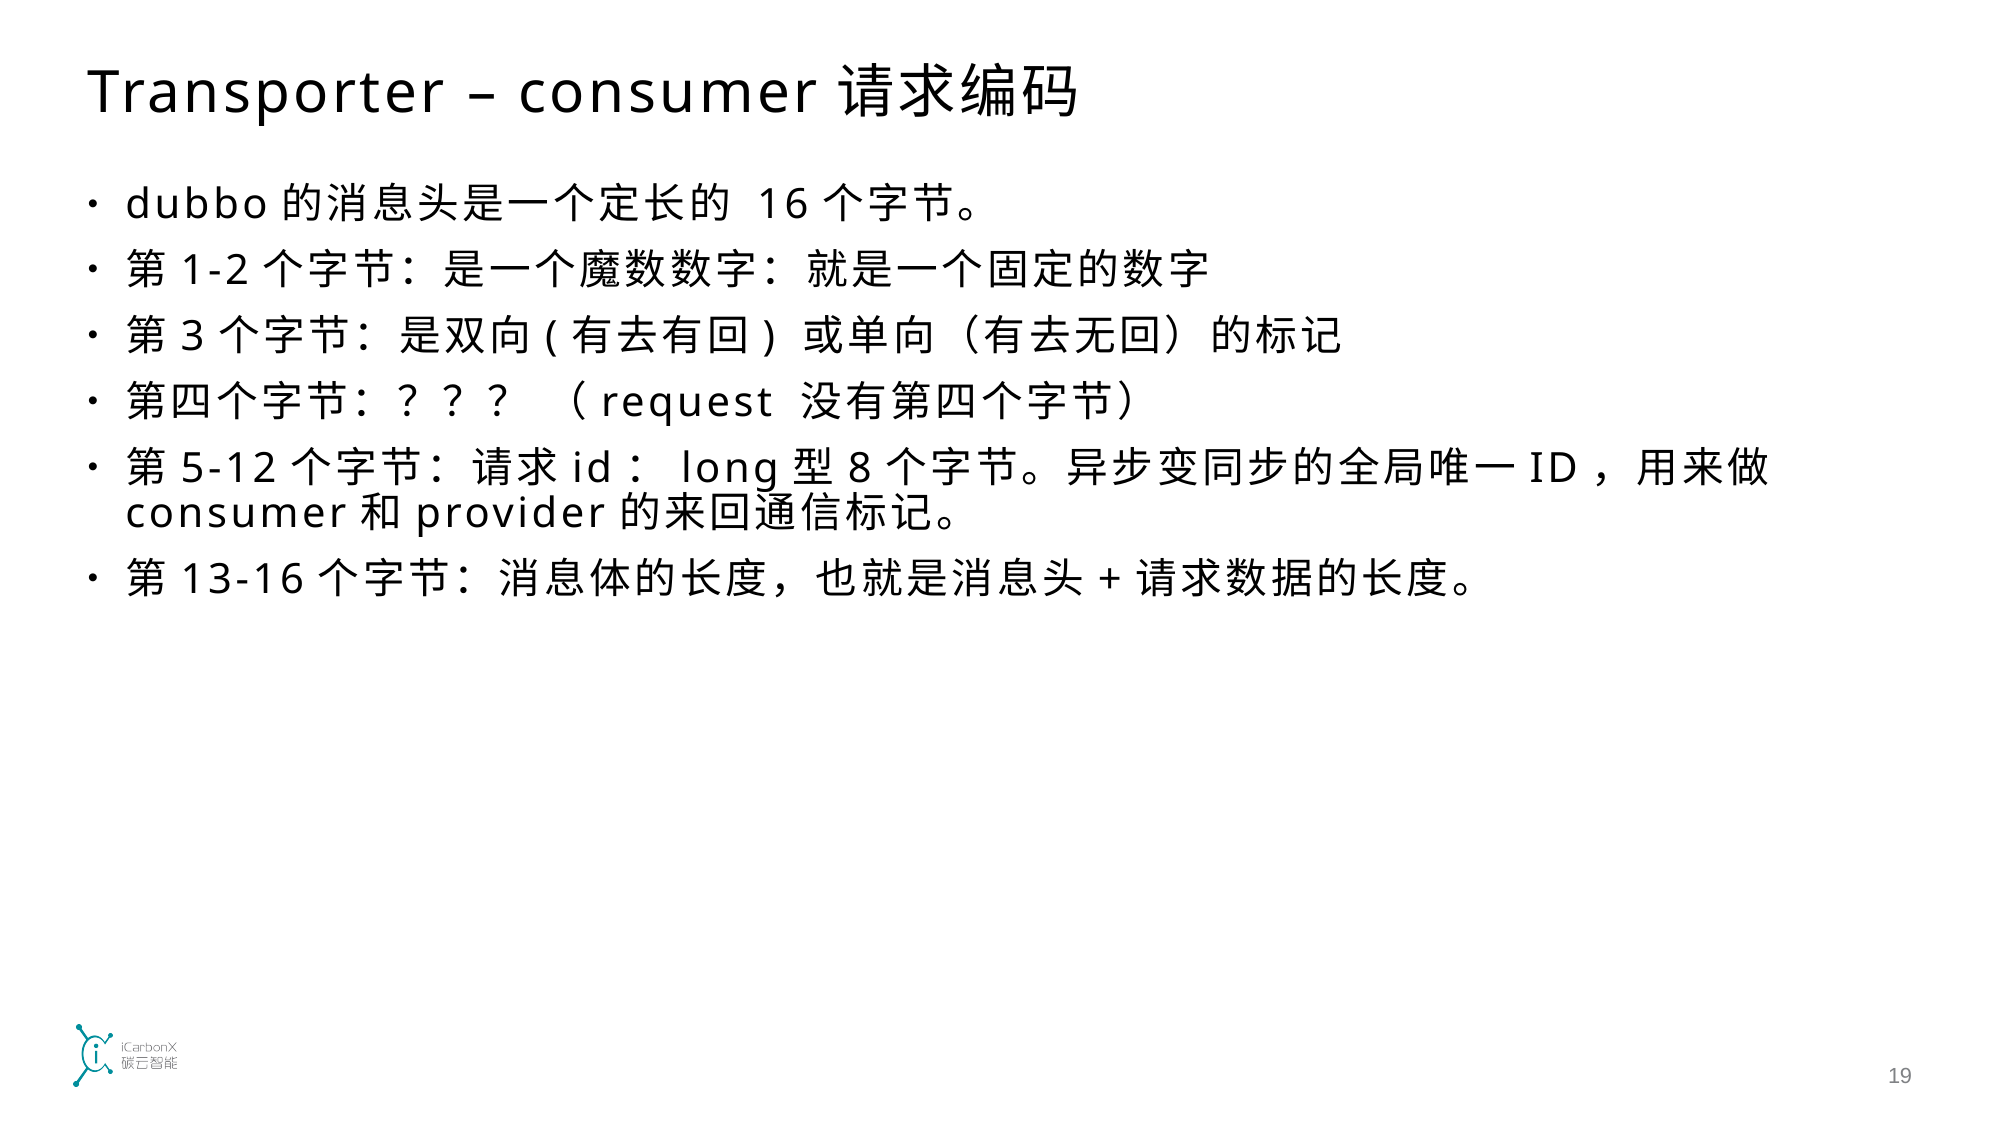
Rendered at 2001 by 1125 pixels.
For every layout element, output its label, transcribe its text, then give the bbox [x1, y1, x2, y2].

picture [72, 1023, 178, 1088]
title Transporter – consumer请求编码 [72, 55, 1928, 143]
slide_number 19 [1774, 1056, 1928, 1094]
list dubbo的消息头是一个定长的 16个字节。 第1-2个字节：是一个魔数数字：就是一个固定的数字 第3个字节：是双向(有去有回) 或单向（有去无回）的标记 第四个字节：？？？ （request 没有第四个字节） 第5-12个字节：请求id：long型8个字节。异步变同步的全局唯一ID，用来做consumer和provider的来回通信标记。 第13-16个字节：消息体的长度，也就是消息头+请求数据的长度。 [72, 175, 1928, 1021]
